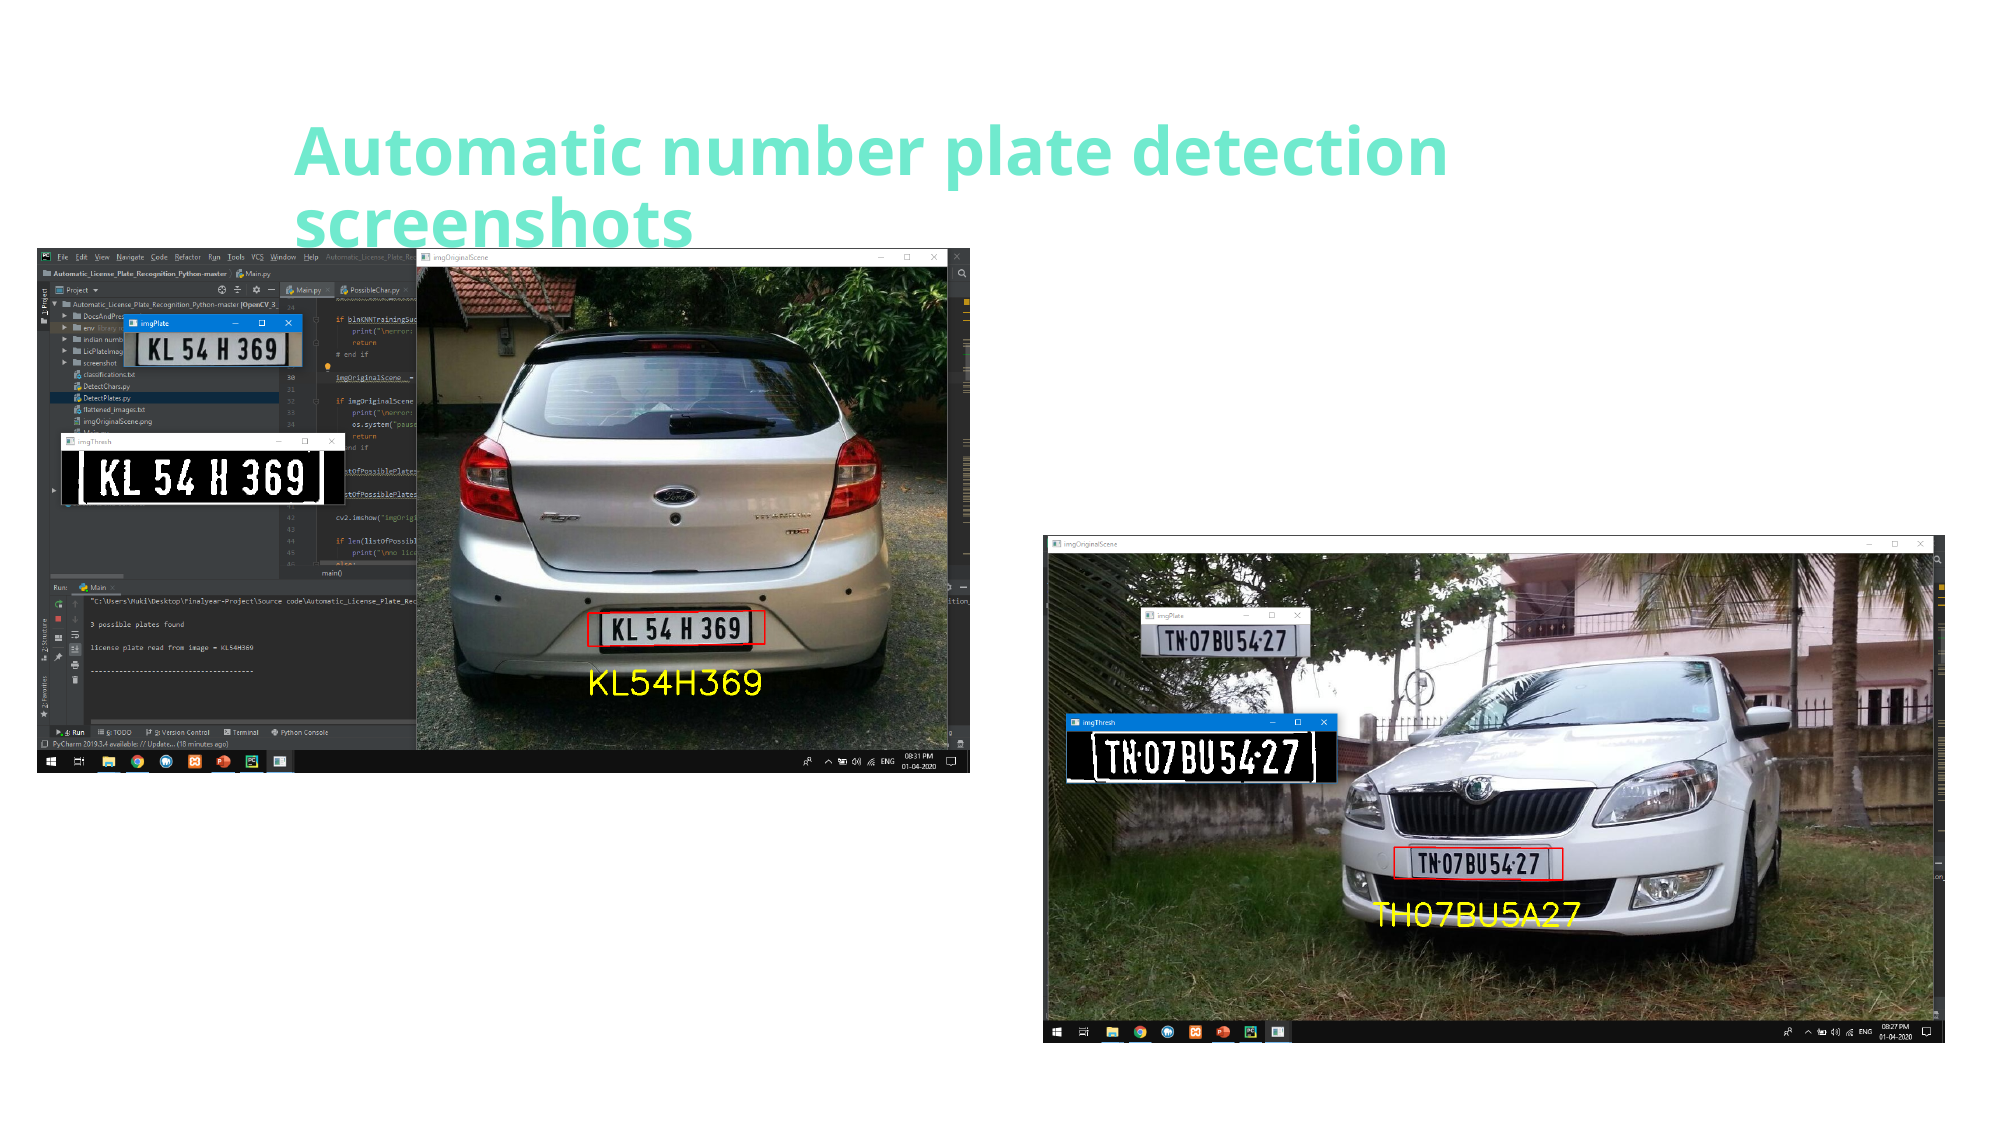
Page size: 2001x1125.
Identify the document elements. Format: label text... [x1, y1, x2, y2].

picture [37, 248, 971, 773]
text_box Automatic number plate detection screenshots [279, 110, 1864, 249]
picture [1043, 535, 1945, 1043]
